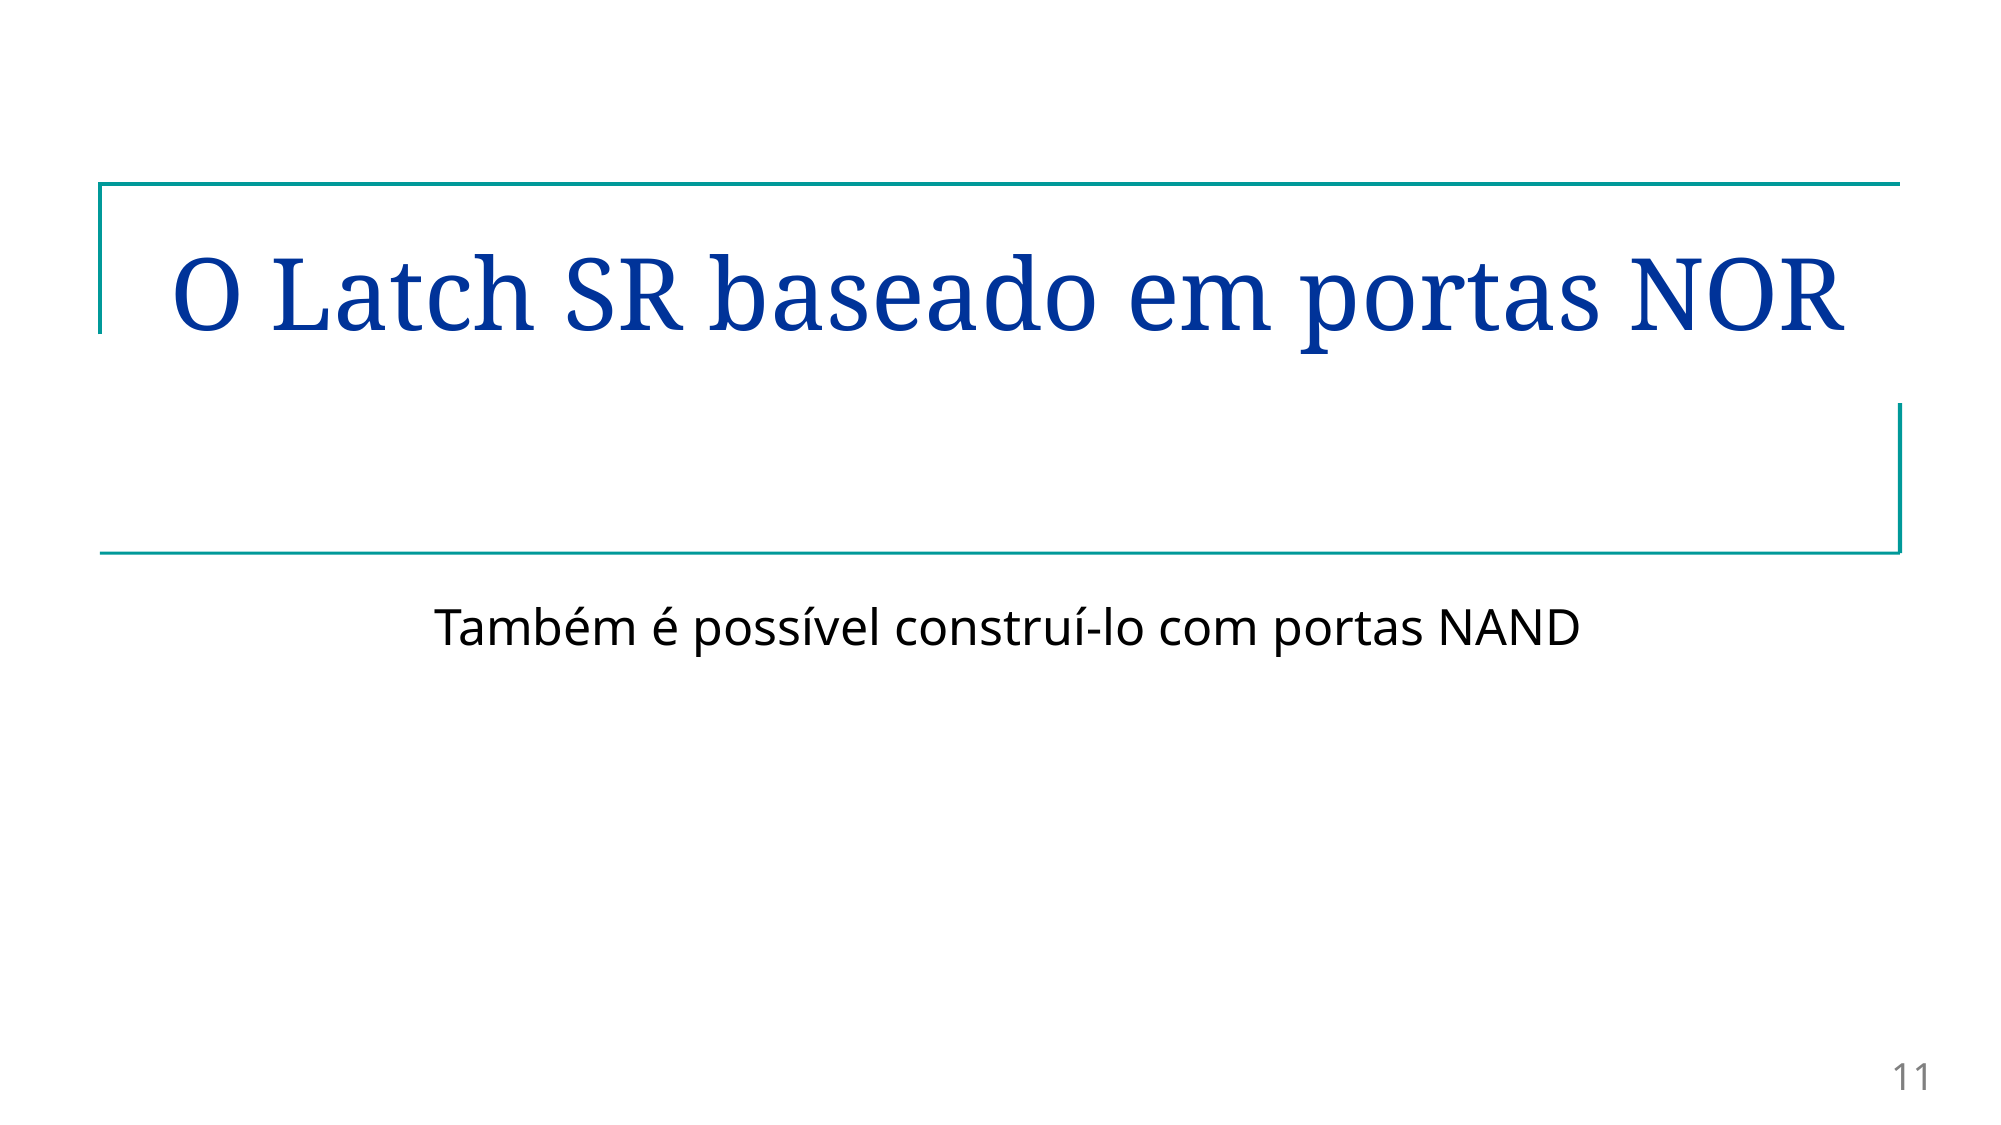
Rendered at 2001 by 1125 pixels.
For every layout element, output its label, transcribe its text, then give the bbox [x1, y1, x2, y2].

subtitle Também é possível construí-lo com portas NAND [150, 587, 1867, 875]
title O Latch SR baseado em portas NOR [141, 223, 1875, 372]
slide_number 11 [1482, 1036, 1950, 1112]
